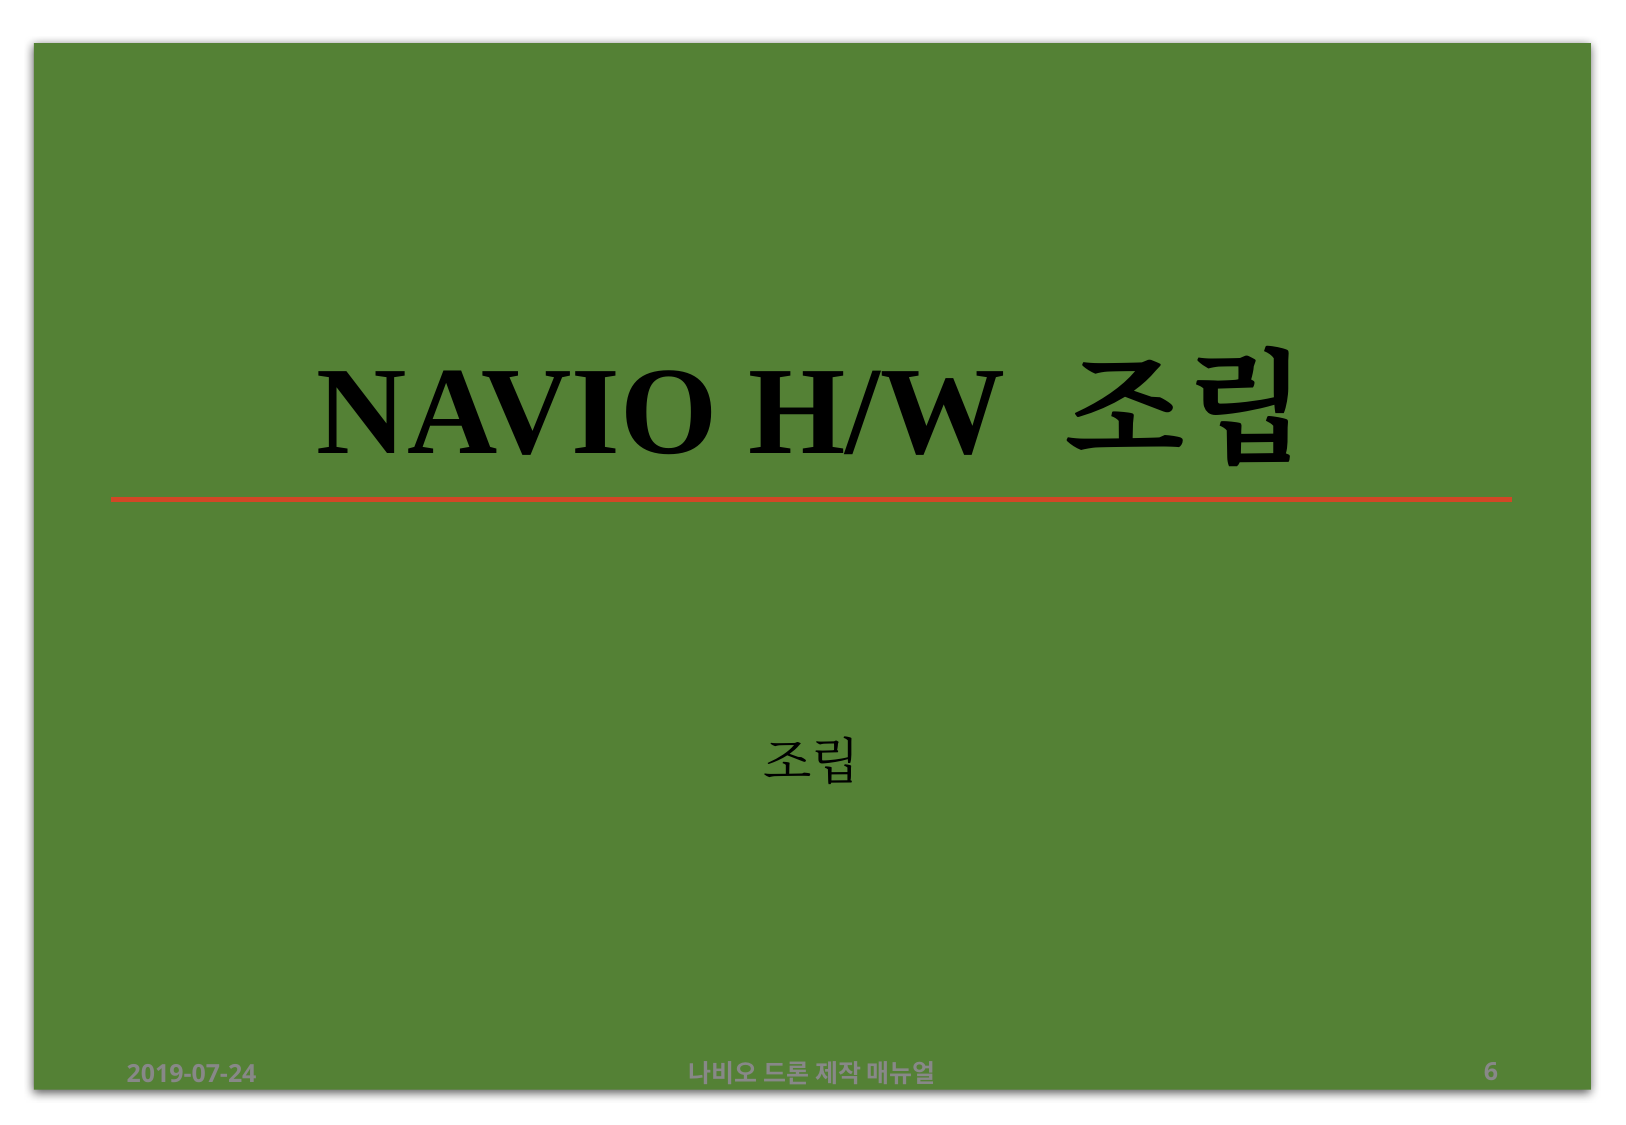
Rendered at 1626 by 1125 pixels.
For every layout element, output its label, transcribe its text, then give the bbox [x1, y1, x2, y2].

footer 나비오 드론 제작 매뉴얼 [538, 1042, 1087, 1103]
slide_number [111, 1042, 303, 1103]
title NAVIO H/W 조립 [110, 325, 1513, 500]
slide_number ‹#› [1433, 1042, 1514, 1103]
list 조립 [110, 520, 1513, 999]
